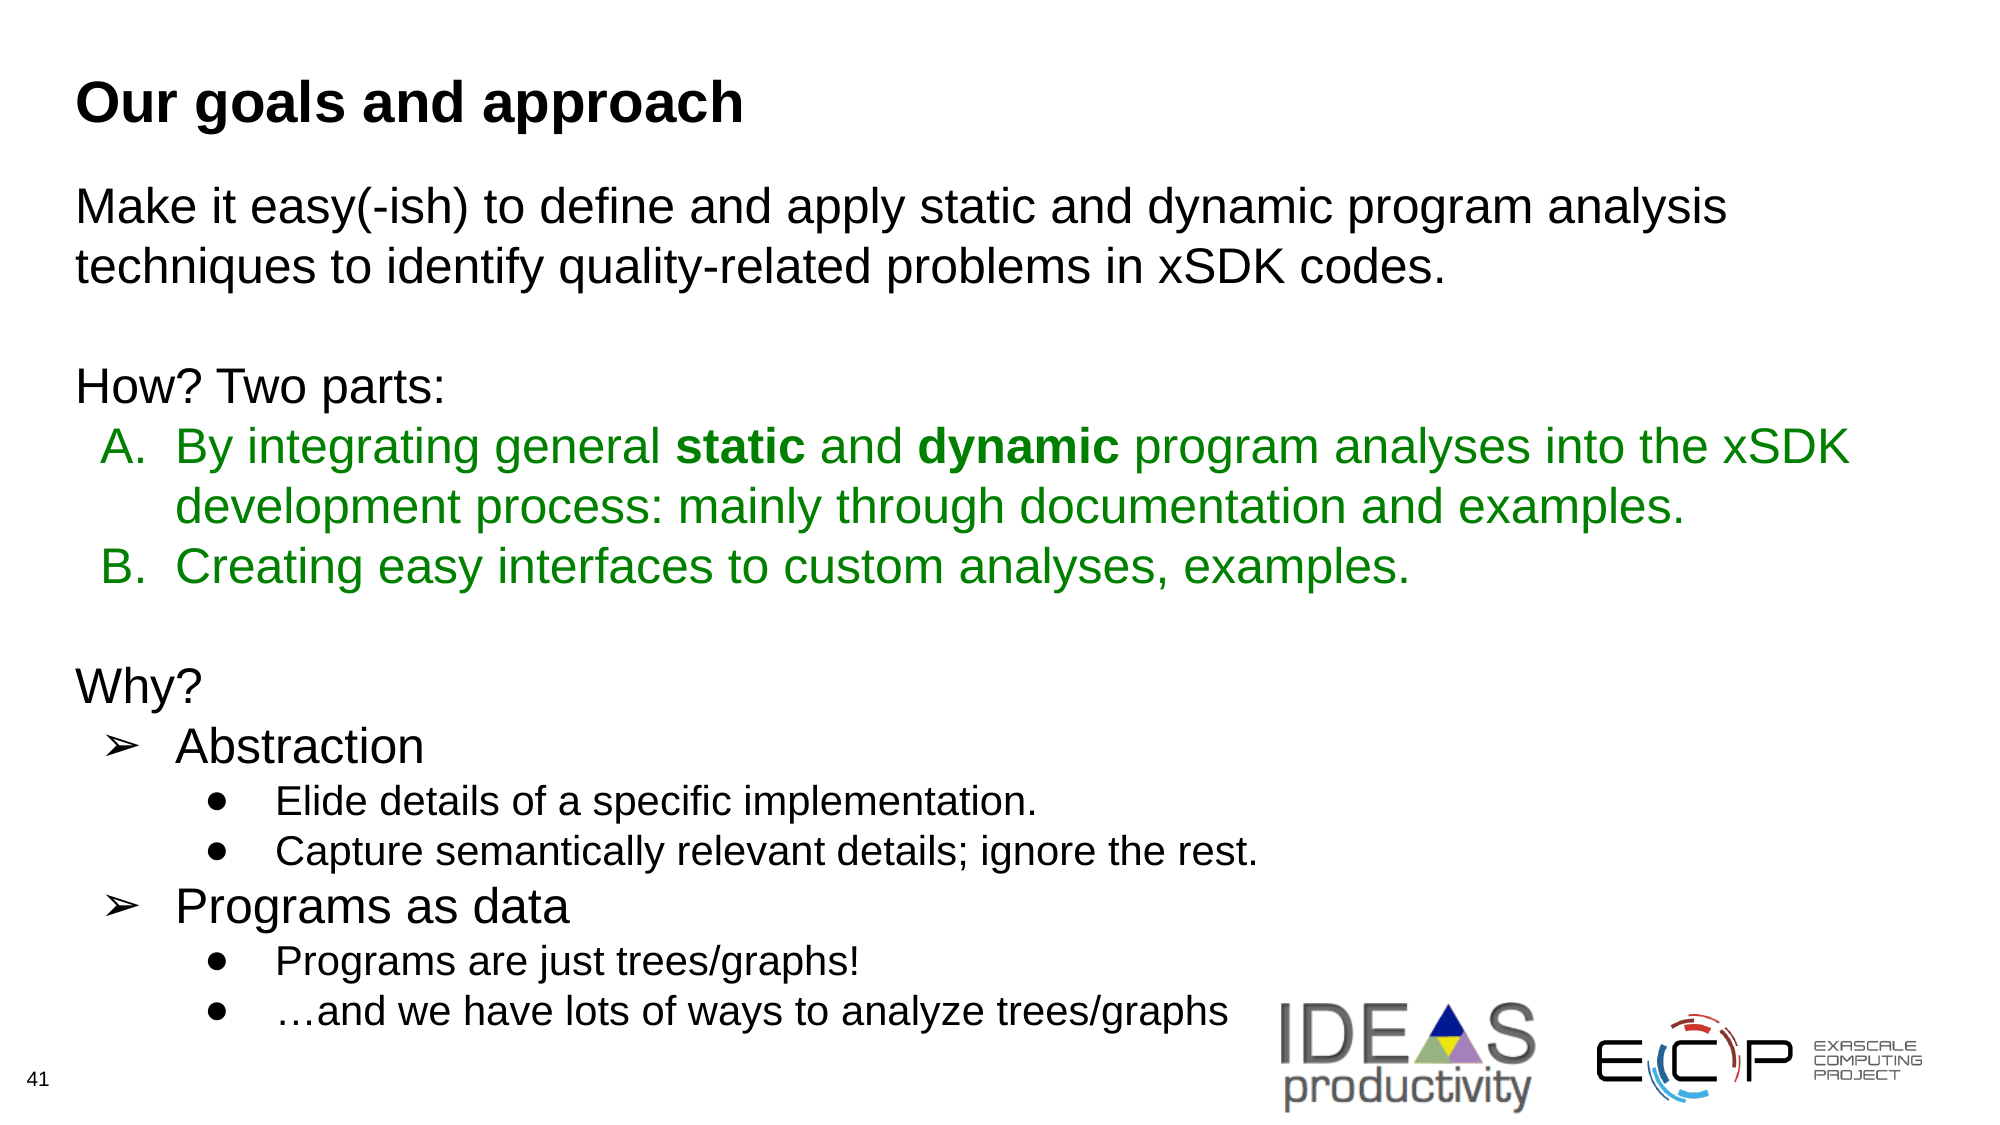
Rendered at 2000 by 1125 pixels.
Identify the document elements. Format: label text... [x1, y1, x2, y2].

list Make it easy(-ish) to define and apply static and dynamic program analysis techniques to identify quality-related problems in xSDK codes. How? Two parts: By integrating general static and dynamic program analyses into the xSDK development process: mainly through documentation and examples. Creating easy interfaces to custom analyses, examples. Why? Abstraction Elide details of a specific implementation. Capture semantically relevant details; ignore the rest. Programs as data Programs are just trees/graphs! …and we have lots of ways to analyze trees/graphs [59, 166, 1926, 1040]
title Our goals and approach [59, 67, 1926, 166]
picture [1280, 1040, 1537, 1114]
picture [1597, 1040, 1922, 1103]
